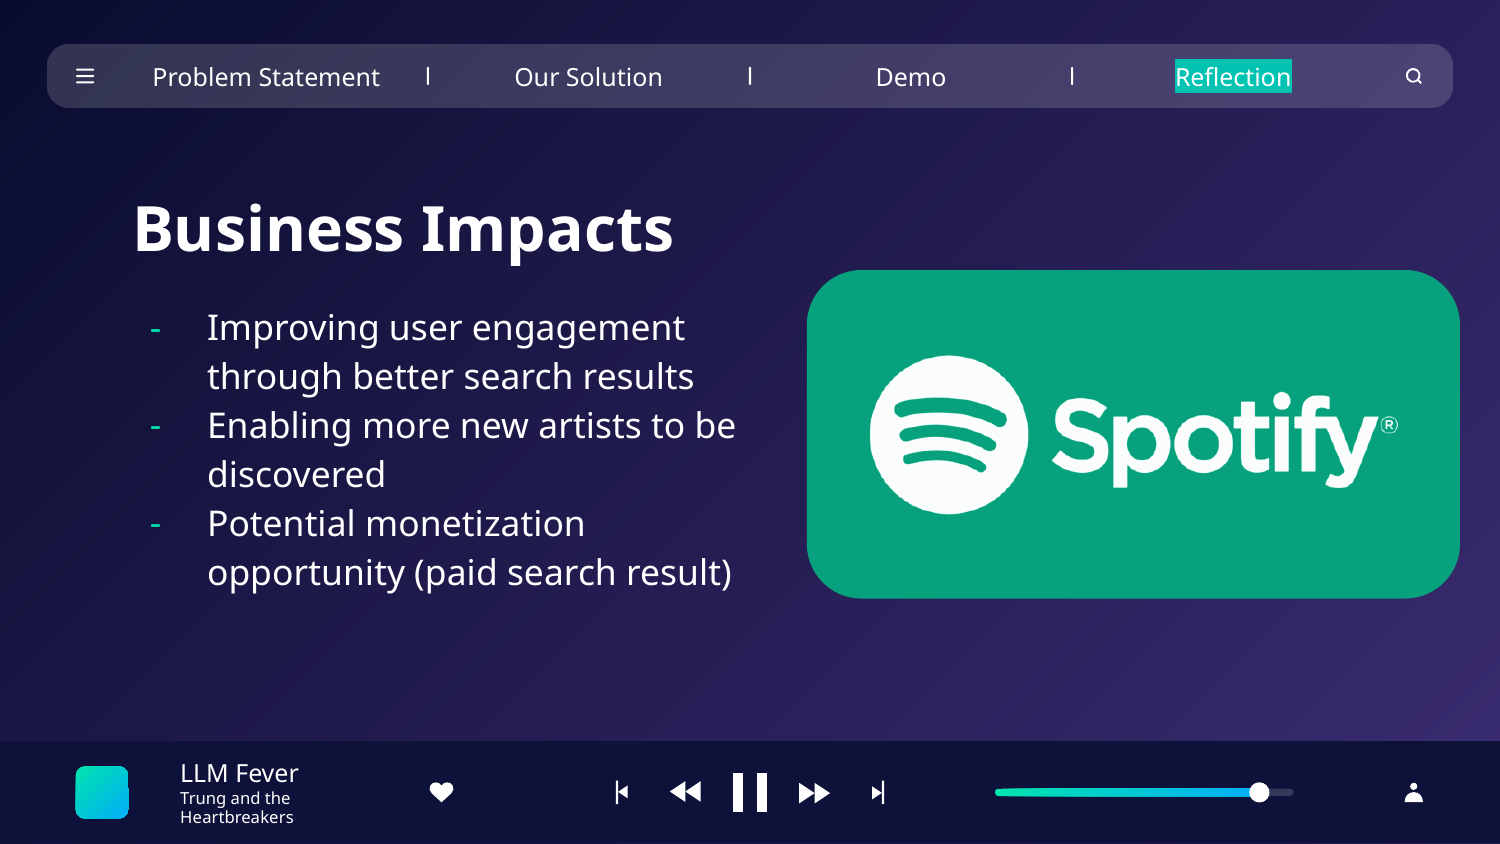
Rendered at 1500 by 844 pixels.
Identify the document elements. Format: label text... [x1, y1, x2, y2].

subtitle Improving user engagement through better search results Enabling more new artists to be discovered Potential monetization opportunity (paid search result) [116, 283, 762, 704]
subtitle Reflection [1083, 49, 1384, 103]
picture [806, 269, 1461, 599]
subtitle LLM Fever Trung and the Heartbreakers [165, 766, 392, 819]
subtitle Our Solution [438, 49, 739, 103]
subtitle Demo [761, 49, 1062, 103]
title Business Impacts [116, 195, 995, 257]
subtitle Problem Statement [116, 49, 417, 103]
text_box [994, 782, 1294, 803]
